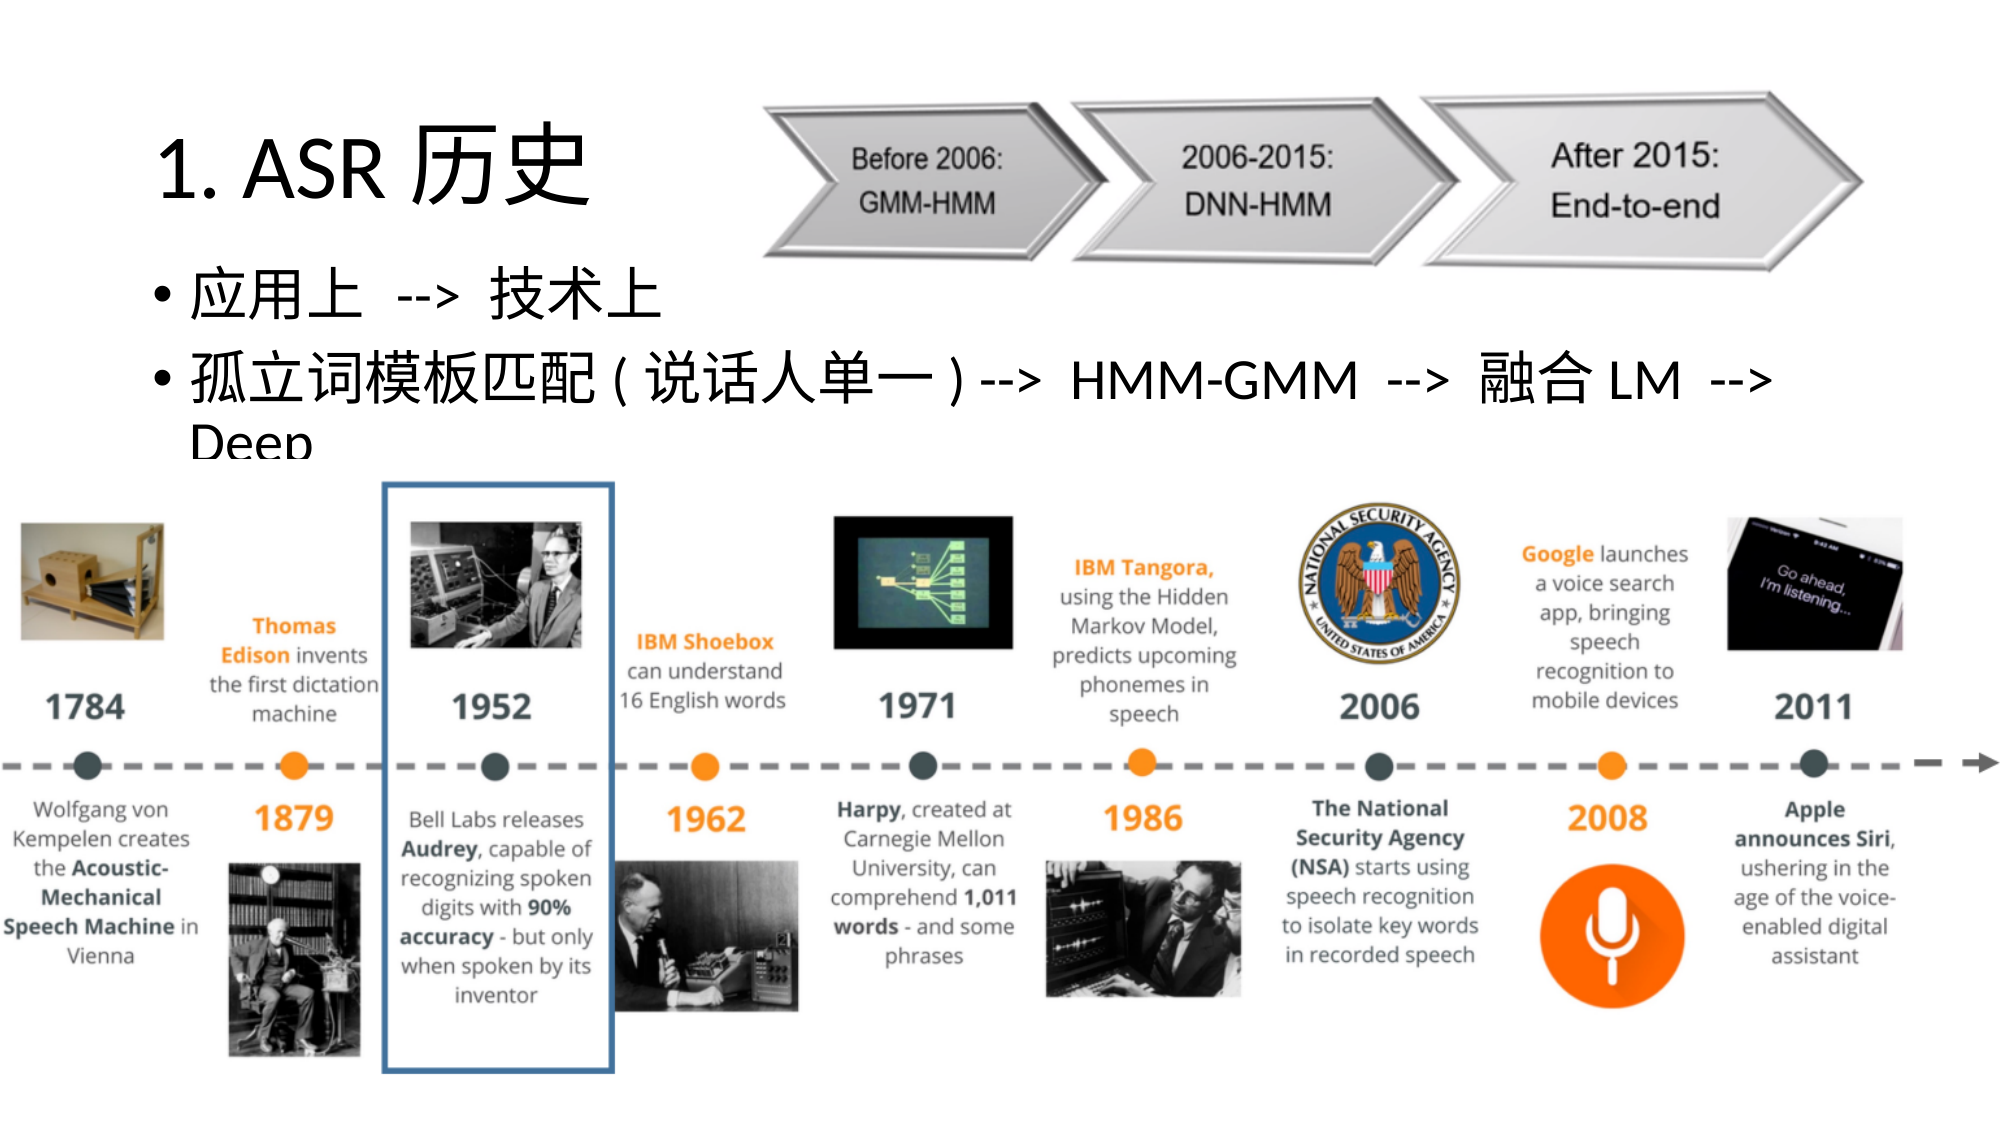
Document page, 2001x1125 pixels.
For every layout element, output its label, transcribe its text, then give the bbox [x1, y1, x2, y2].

picture [729, 41, 1926, 296]
text_box 1. ASR历史 [137, 59, 724, 257]
text_box 应用上 --> 技术上 孤立词模板匹配(说话人单一) --> HMM-GMM --> 融合LM --> Deep [137, 257, 1863, 459]
picture [0, 459, 2000, 1091]
